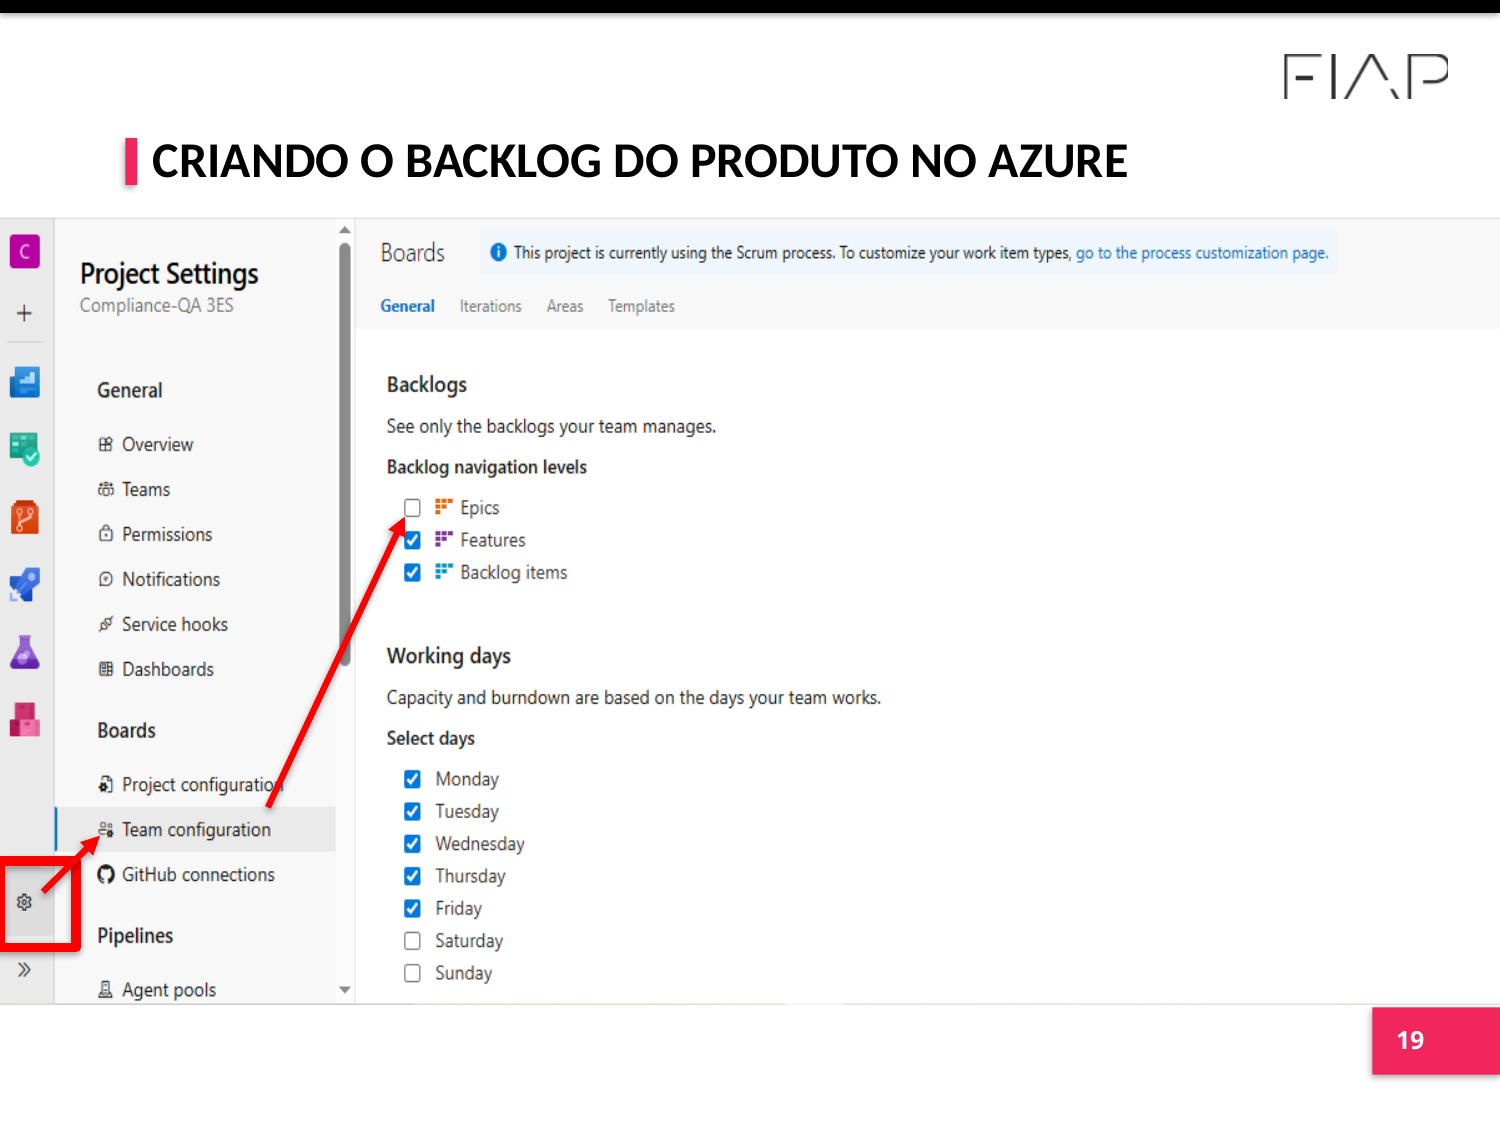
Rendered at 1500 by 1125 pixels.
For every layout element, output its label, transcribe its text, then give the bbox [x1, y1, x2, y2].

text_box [42, 835, 101, 893]
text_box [267, 516, 405, 808]
text_box Criando o backlog do produto no azure [138, 120, 1144, 195]
picture [0, 208, 1500, 1006]
